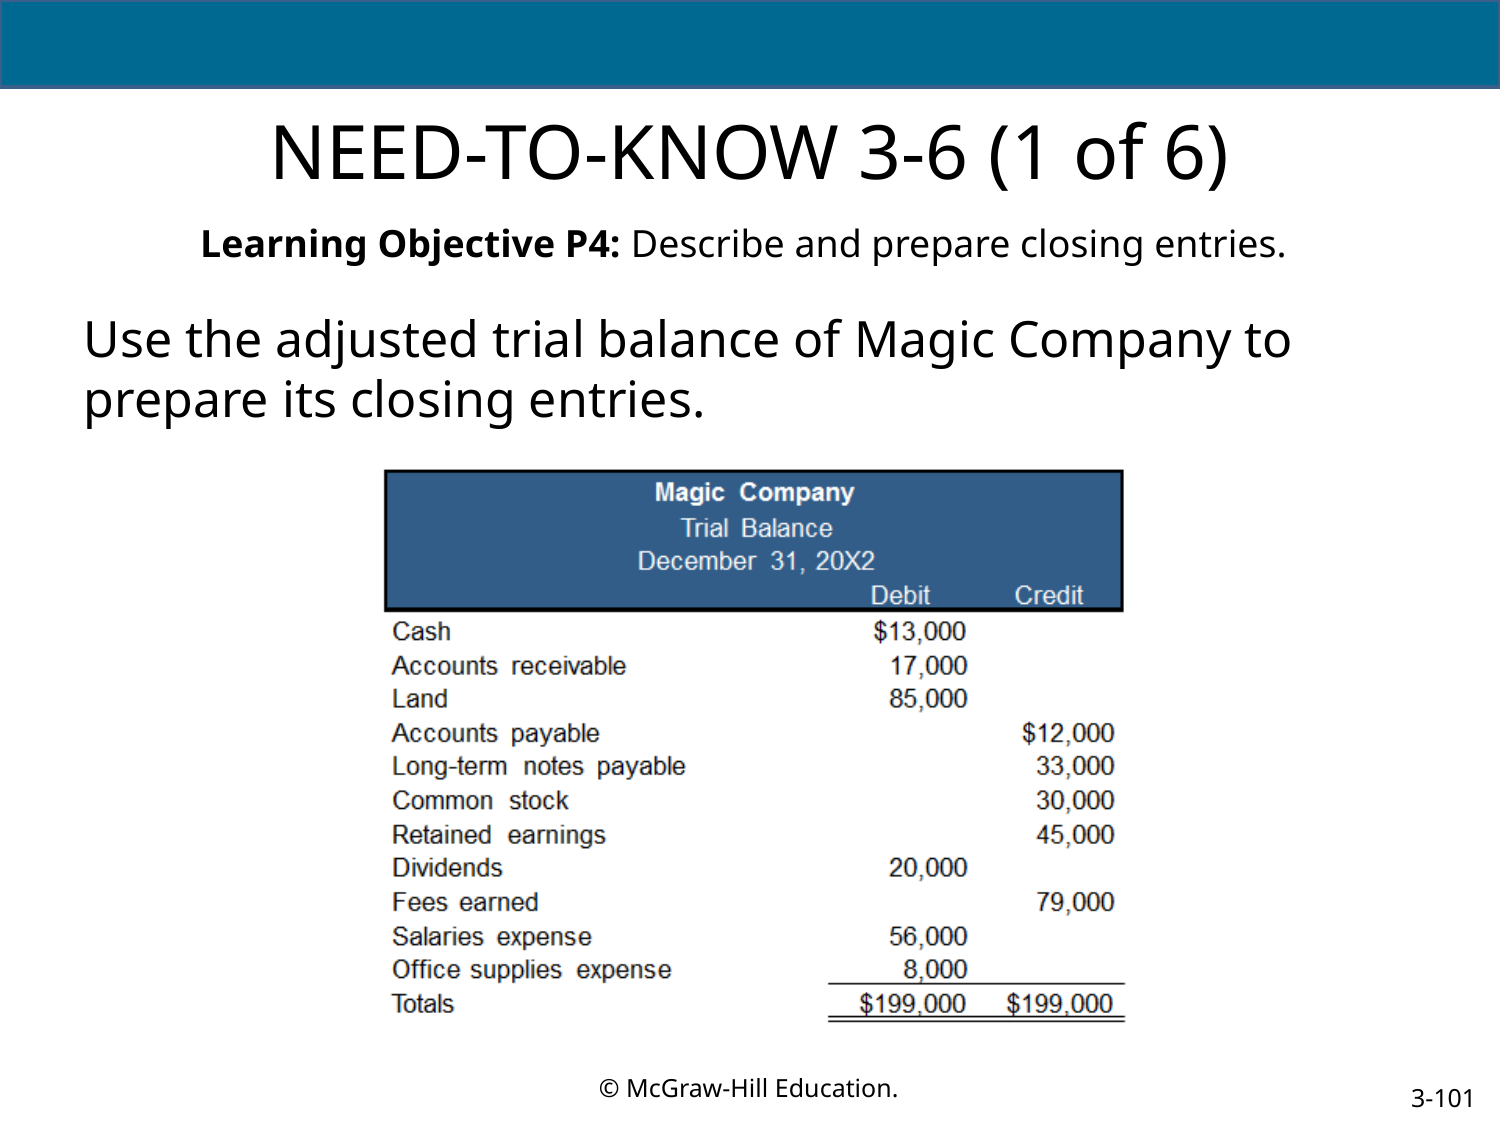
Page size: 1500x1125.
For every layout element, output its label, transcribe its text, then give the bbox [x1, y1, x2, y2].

title NEED-TO-KNOW 3-6 (1 of 6) [0, 87, 1500, 213]
picture [374, 459, 1138, 1038]
list Use the adjusted trial balance of Magic Company to prepare its closing entries. [68, 299, 1426, 438]
list Learning Objective P4: Describe and prepare closing entries. [87, 212, 1401, 276]
